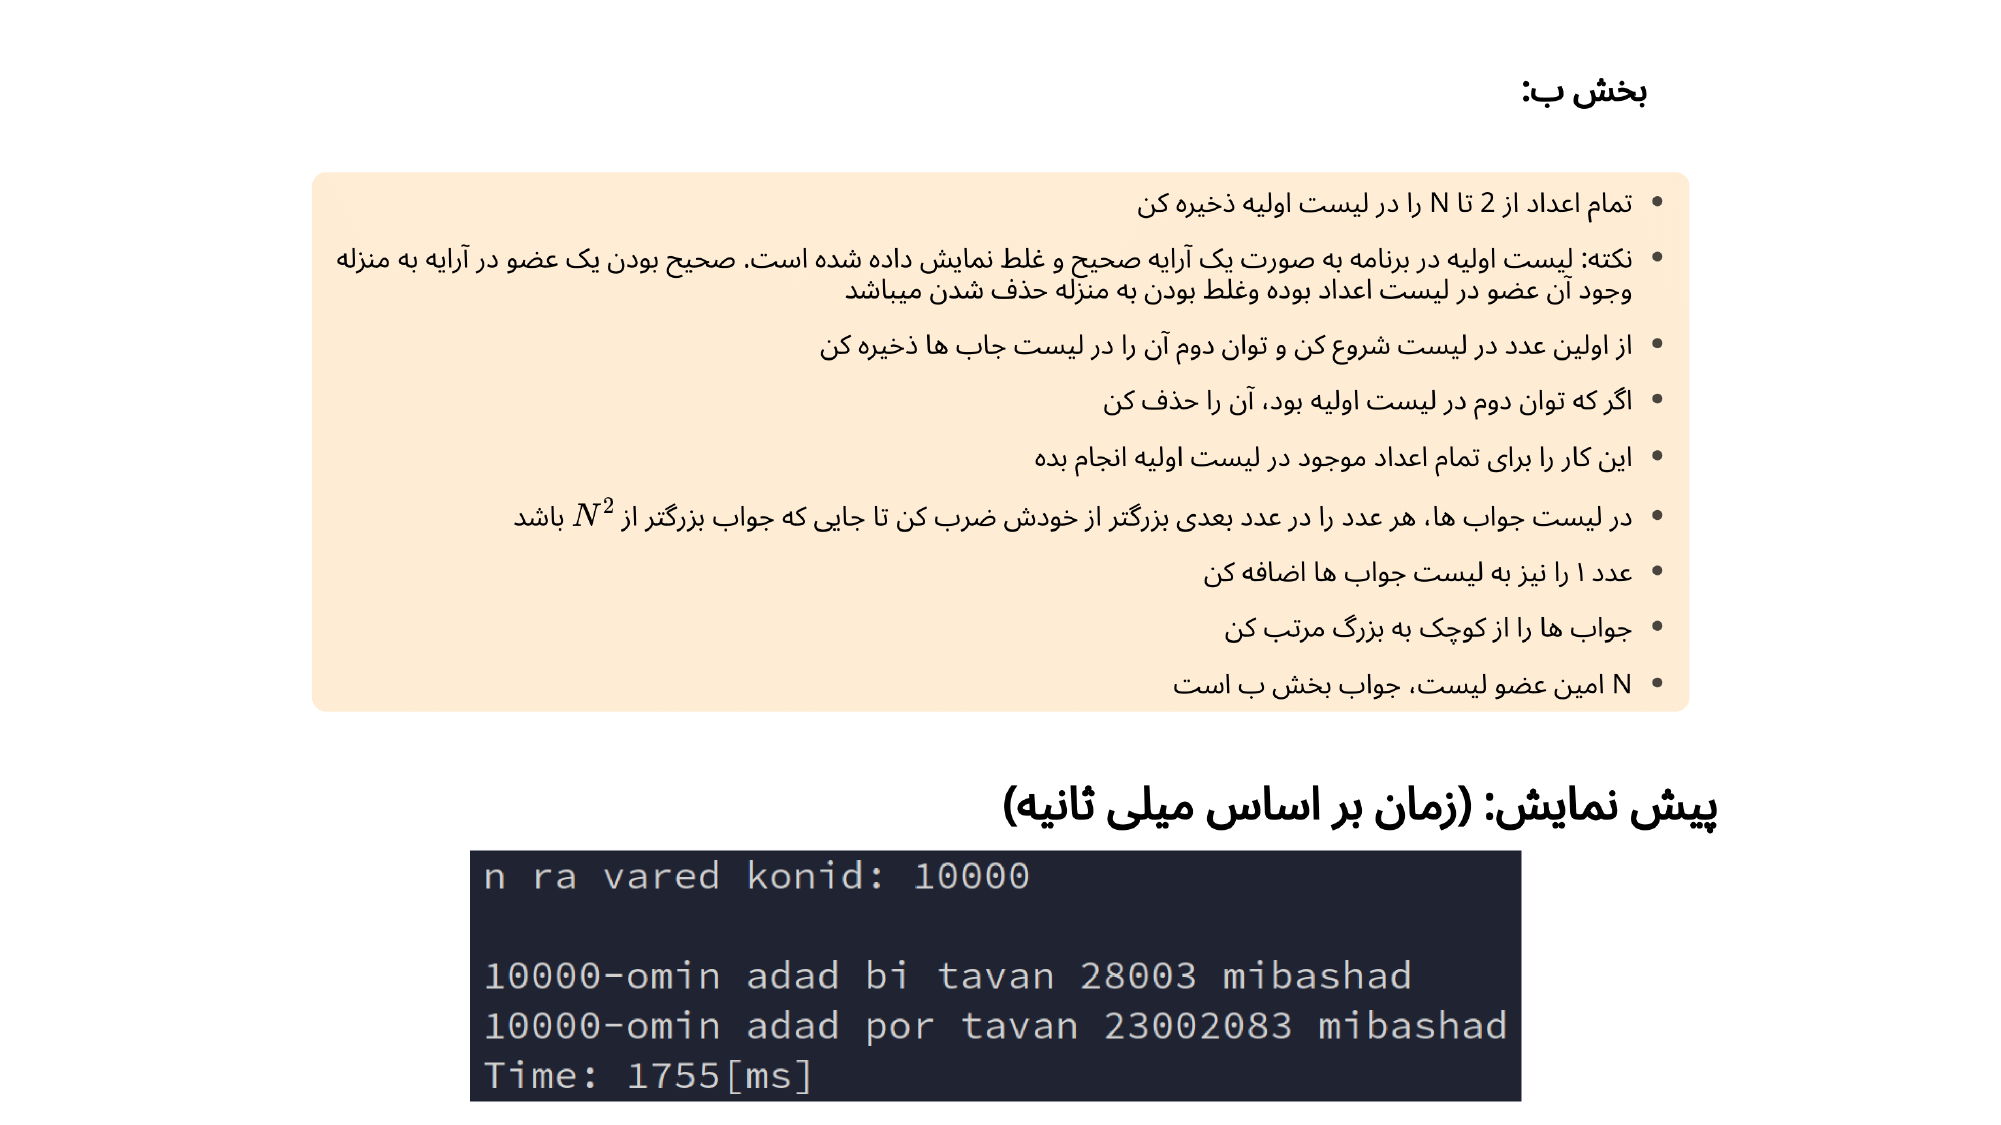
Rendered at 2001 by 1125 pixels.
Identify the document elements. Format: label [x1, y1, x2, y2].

picture [203, 0, 1796, 1125]
